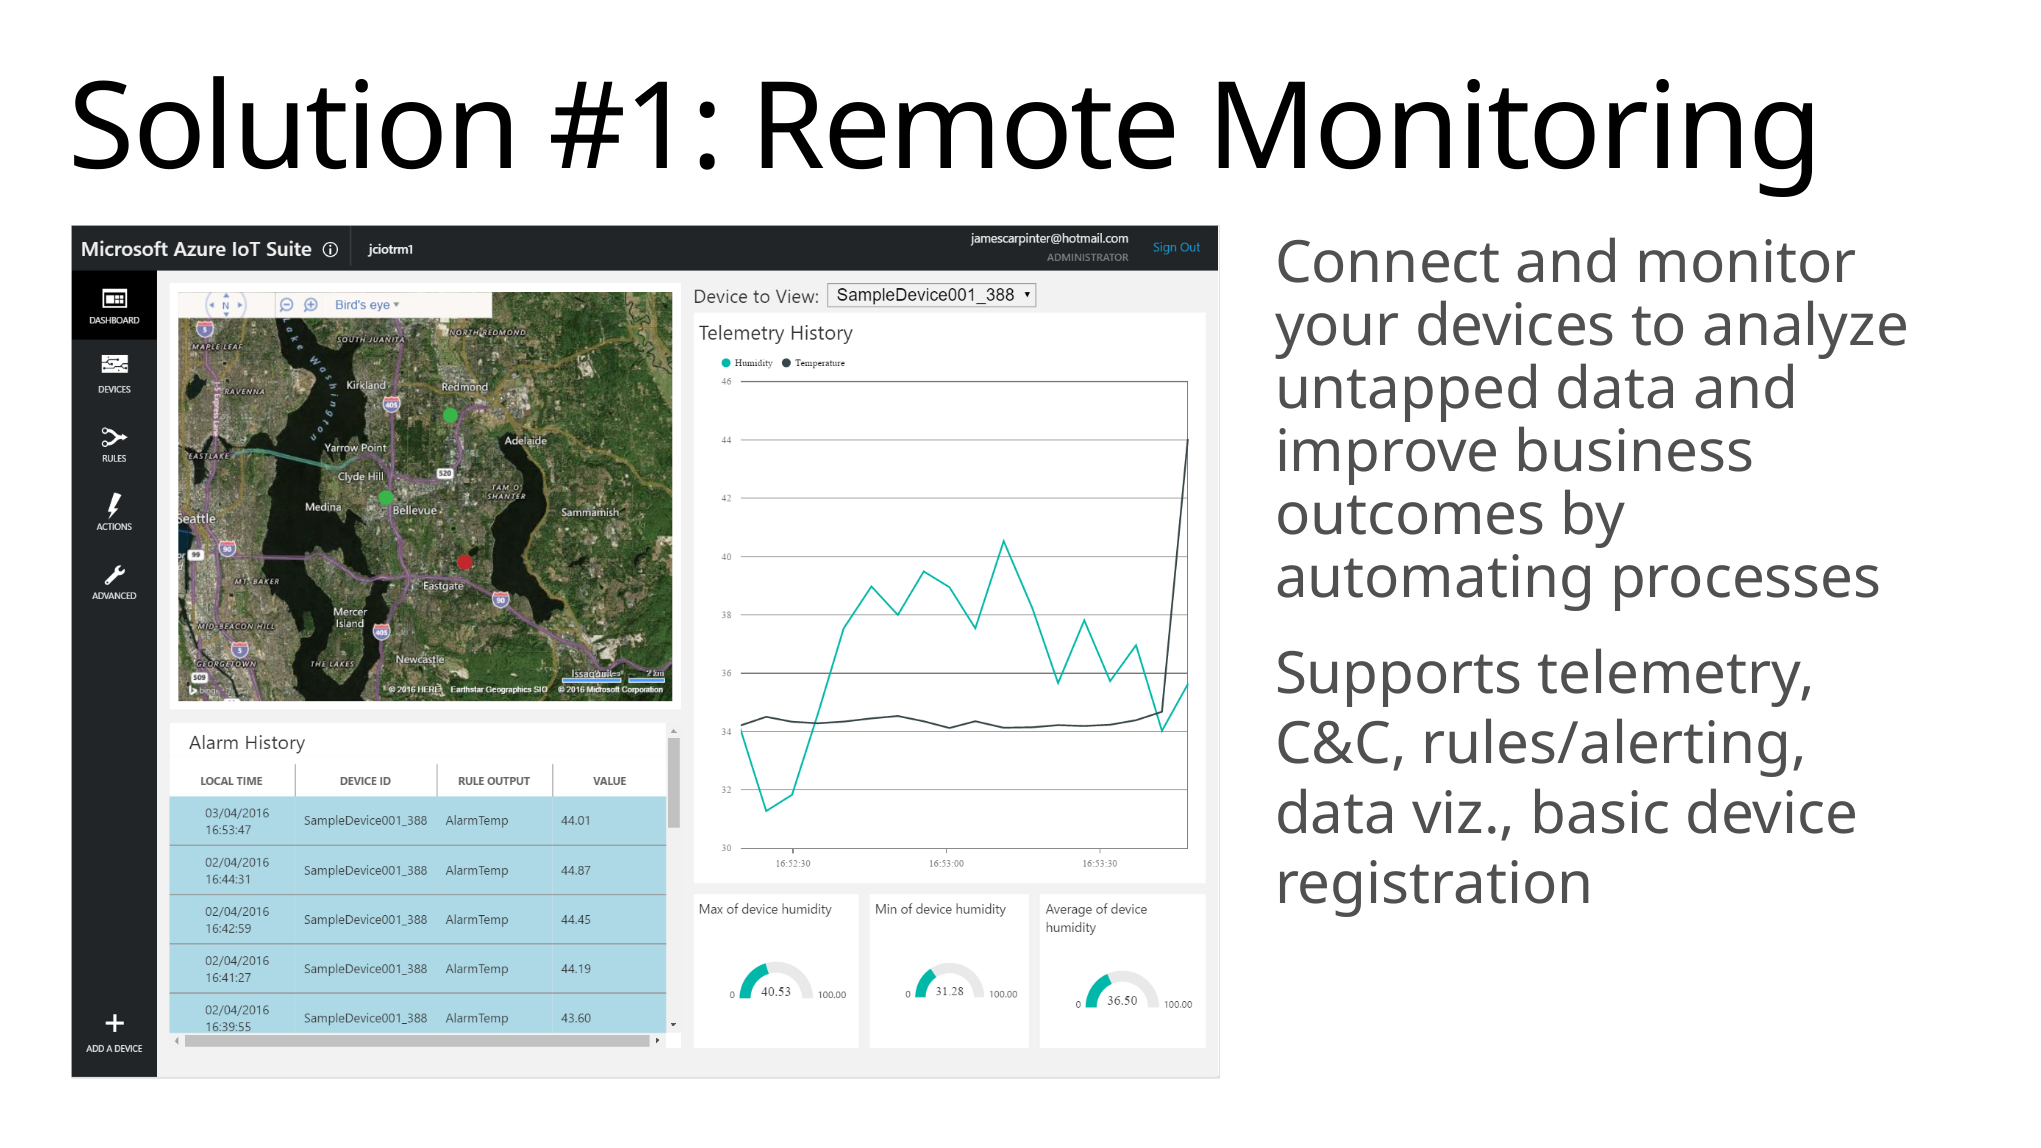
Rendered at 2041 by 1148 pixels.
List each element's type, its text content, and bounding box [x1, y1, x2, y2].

title Solution #1: Remote Monitoring [45, 48, 1996, 199]
picture [71, 225, 1221, 1079]
text_box Connect and monitor your devices to analyze untapped data and improve business outcomes by automating processes Supports telemetry, C&C, rules/alerting, data viz., basic device registration [1245, 208, 1958, 940]
